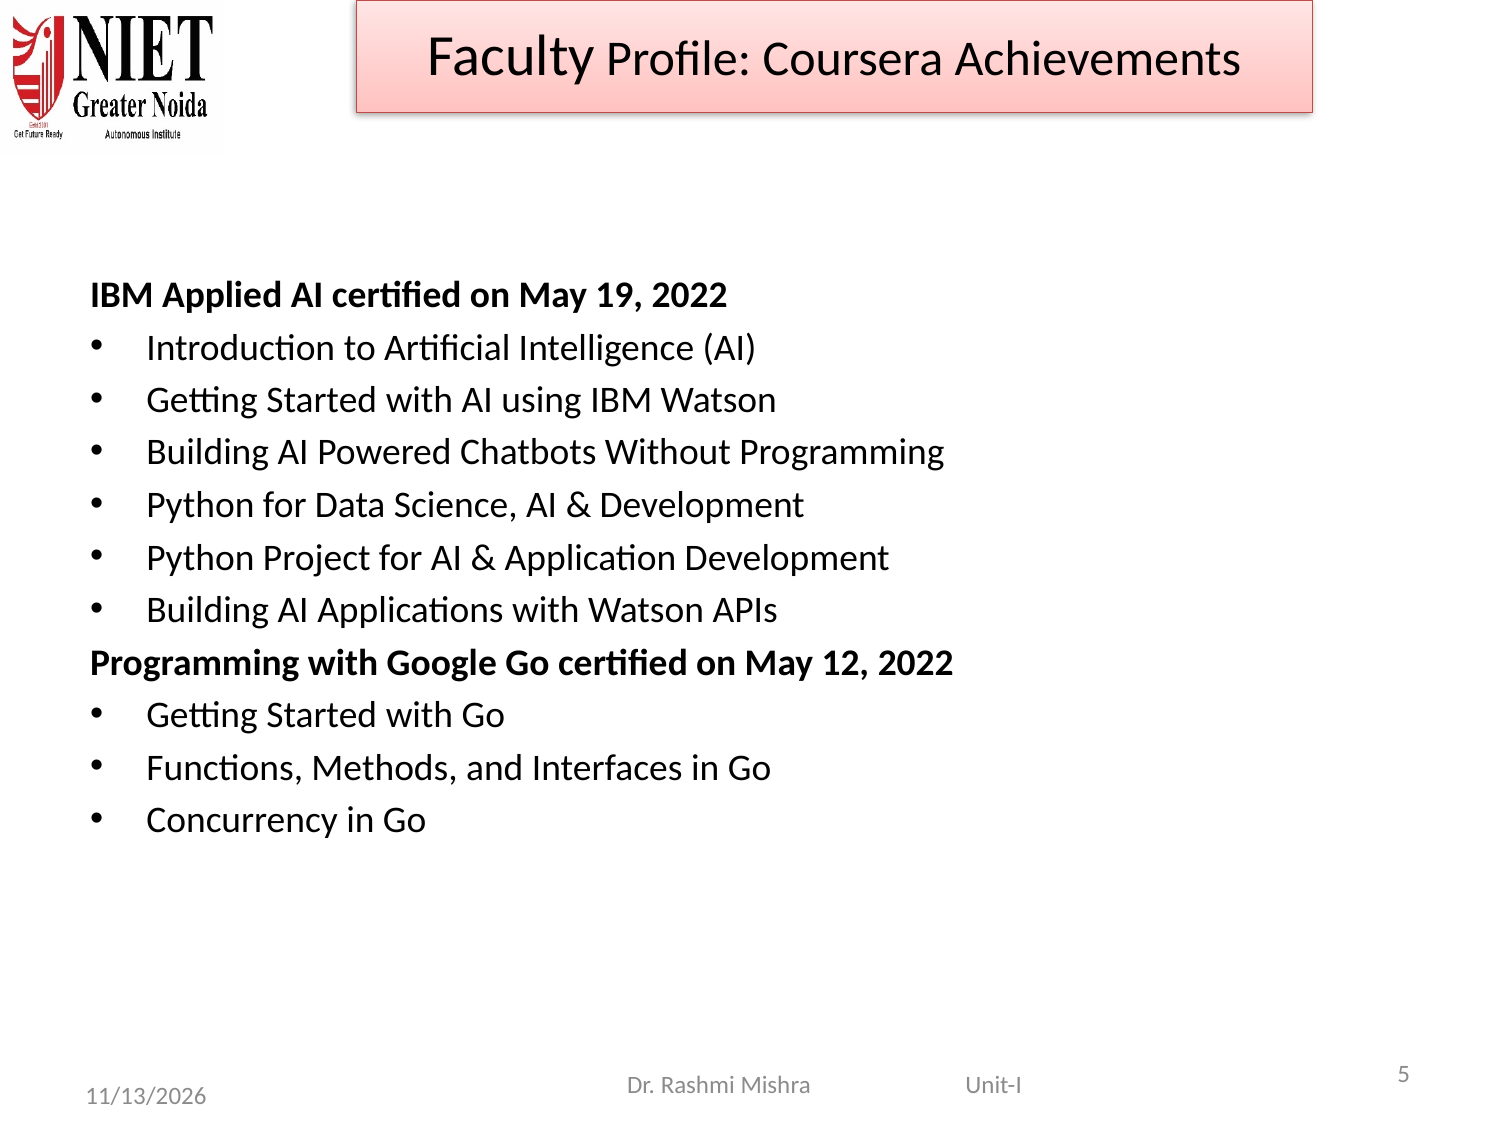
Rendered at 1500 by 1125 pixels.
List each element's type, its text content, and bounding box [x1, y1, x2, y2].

list IBM Applied AI certified on May 19, 2022 Introduction to Artificial Intelligence (AI) Getting Started with AI using IBM Watson Building AI Powered Chatbots Without Programming Python for Data Science, AI & Development Python Project for AI & Application Development Building AI Applications with Watson APIs Programming with Google Go certified on May 12, 2022 Getting Started with Go Functions, Methods, and Interfaces in Go Concurrency in Go [75, 262, 1425, 1005]
footer Dr. Rashmi Mishra Unit-I [412, 1042, 1238, 1125]
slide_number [70, 1065, 412, 1125]
picture [0, 0, 226, 156]
slide_number 5 [1074, 1042, 1425, 1103]
text_box Faculty Profile: Coursera Achievements [356, 0, 1313, 113]
